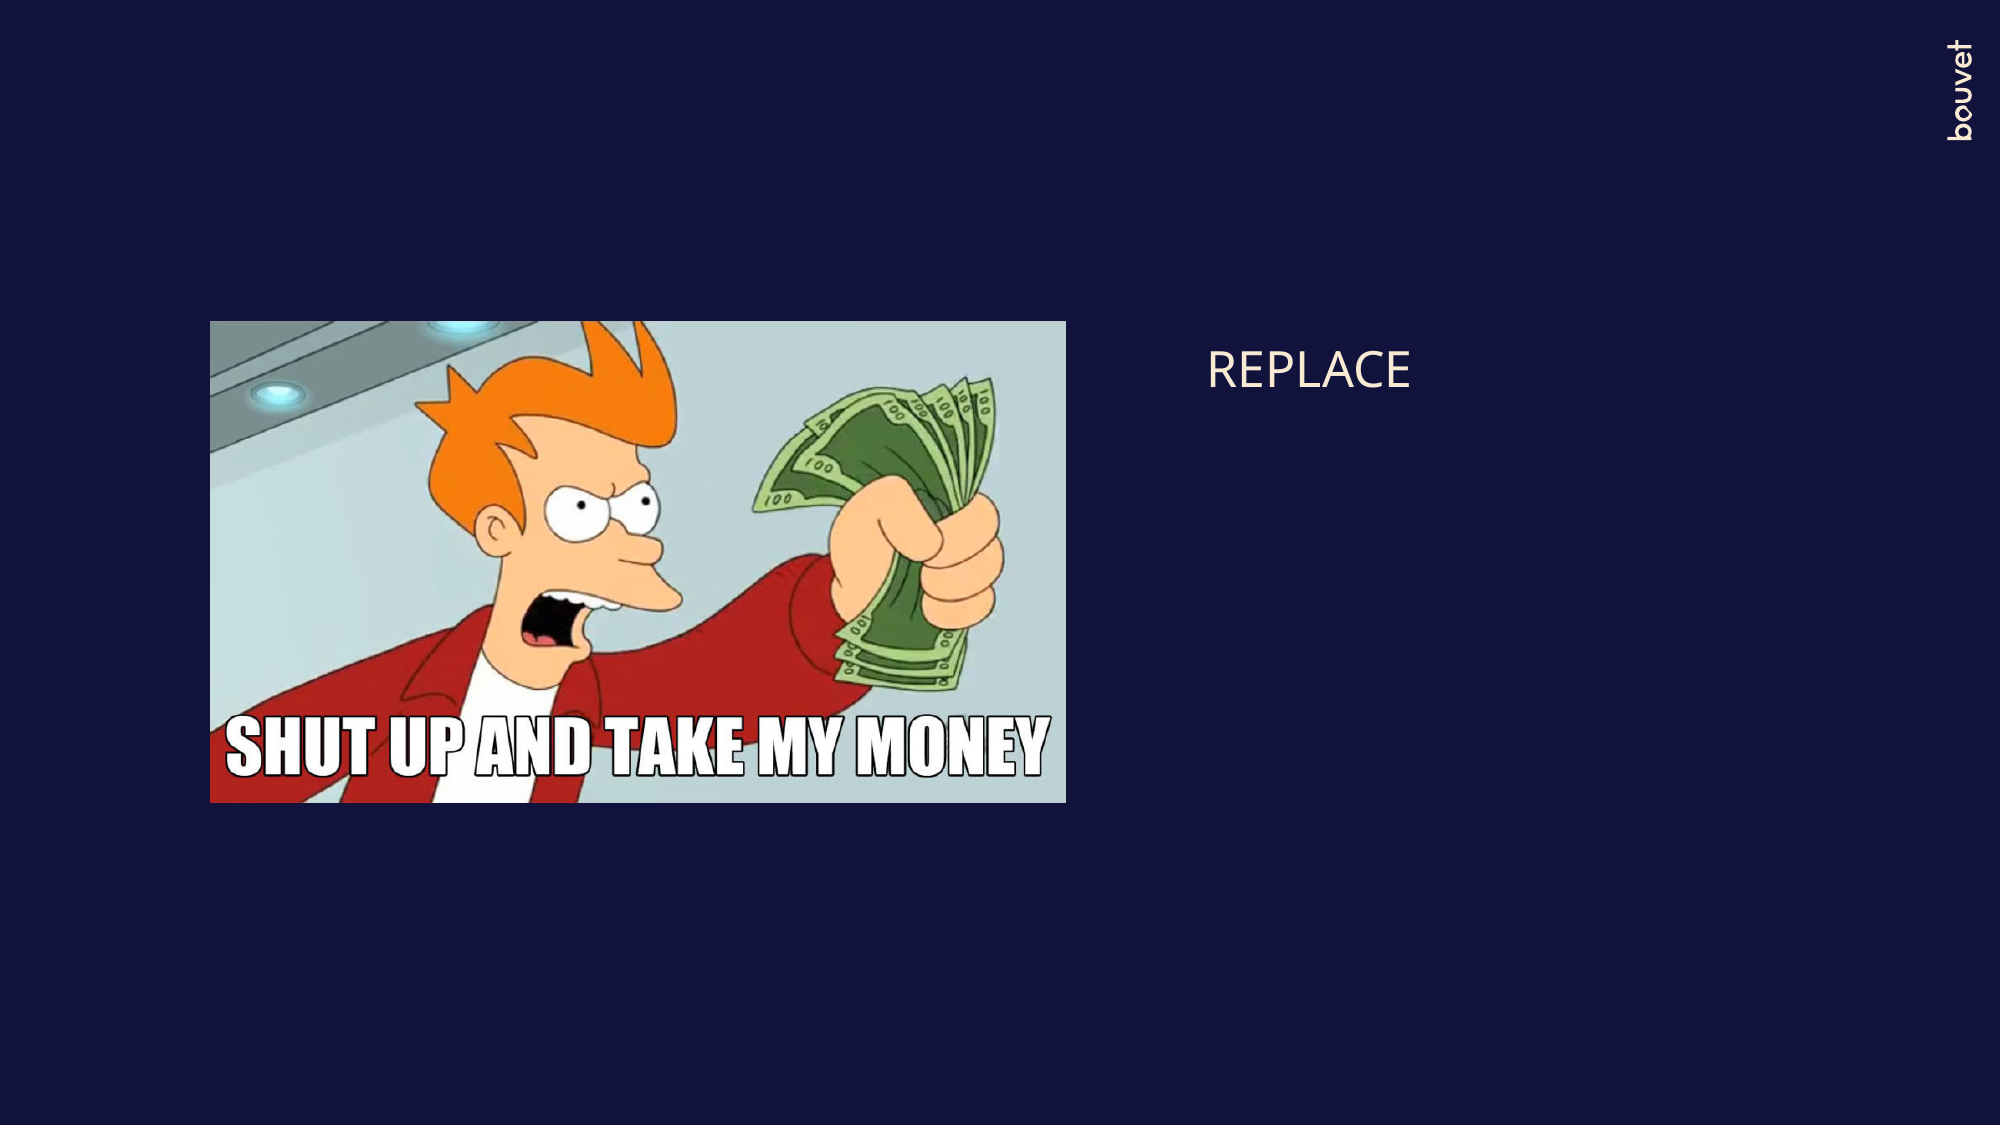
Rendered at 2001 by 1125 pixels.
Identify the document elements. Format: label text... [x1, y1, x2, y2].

title REPLACE [1206, 343, 1863, 513]
picture [210, 321, 1066, 804]
